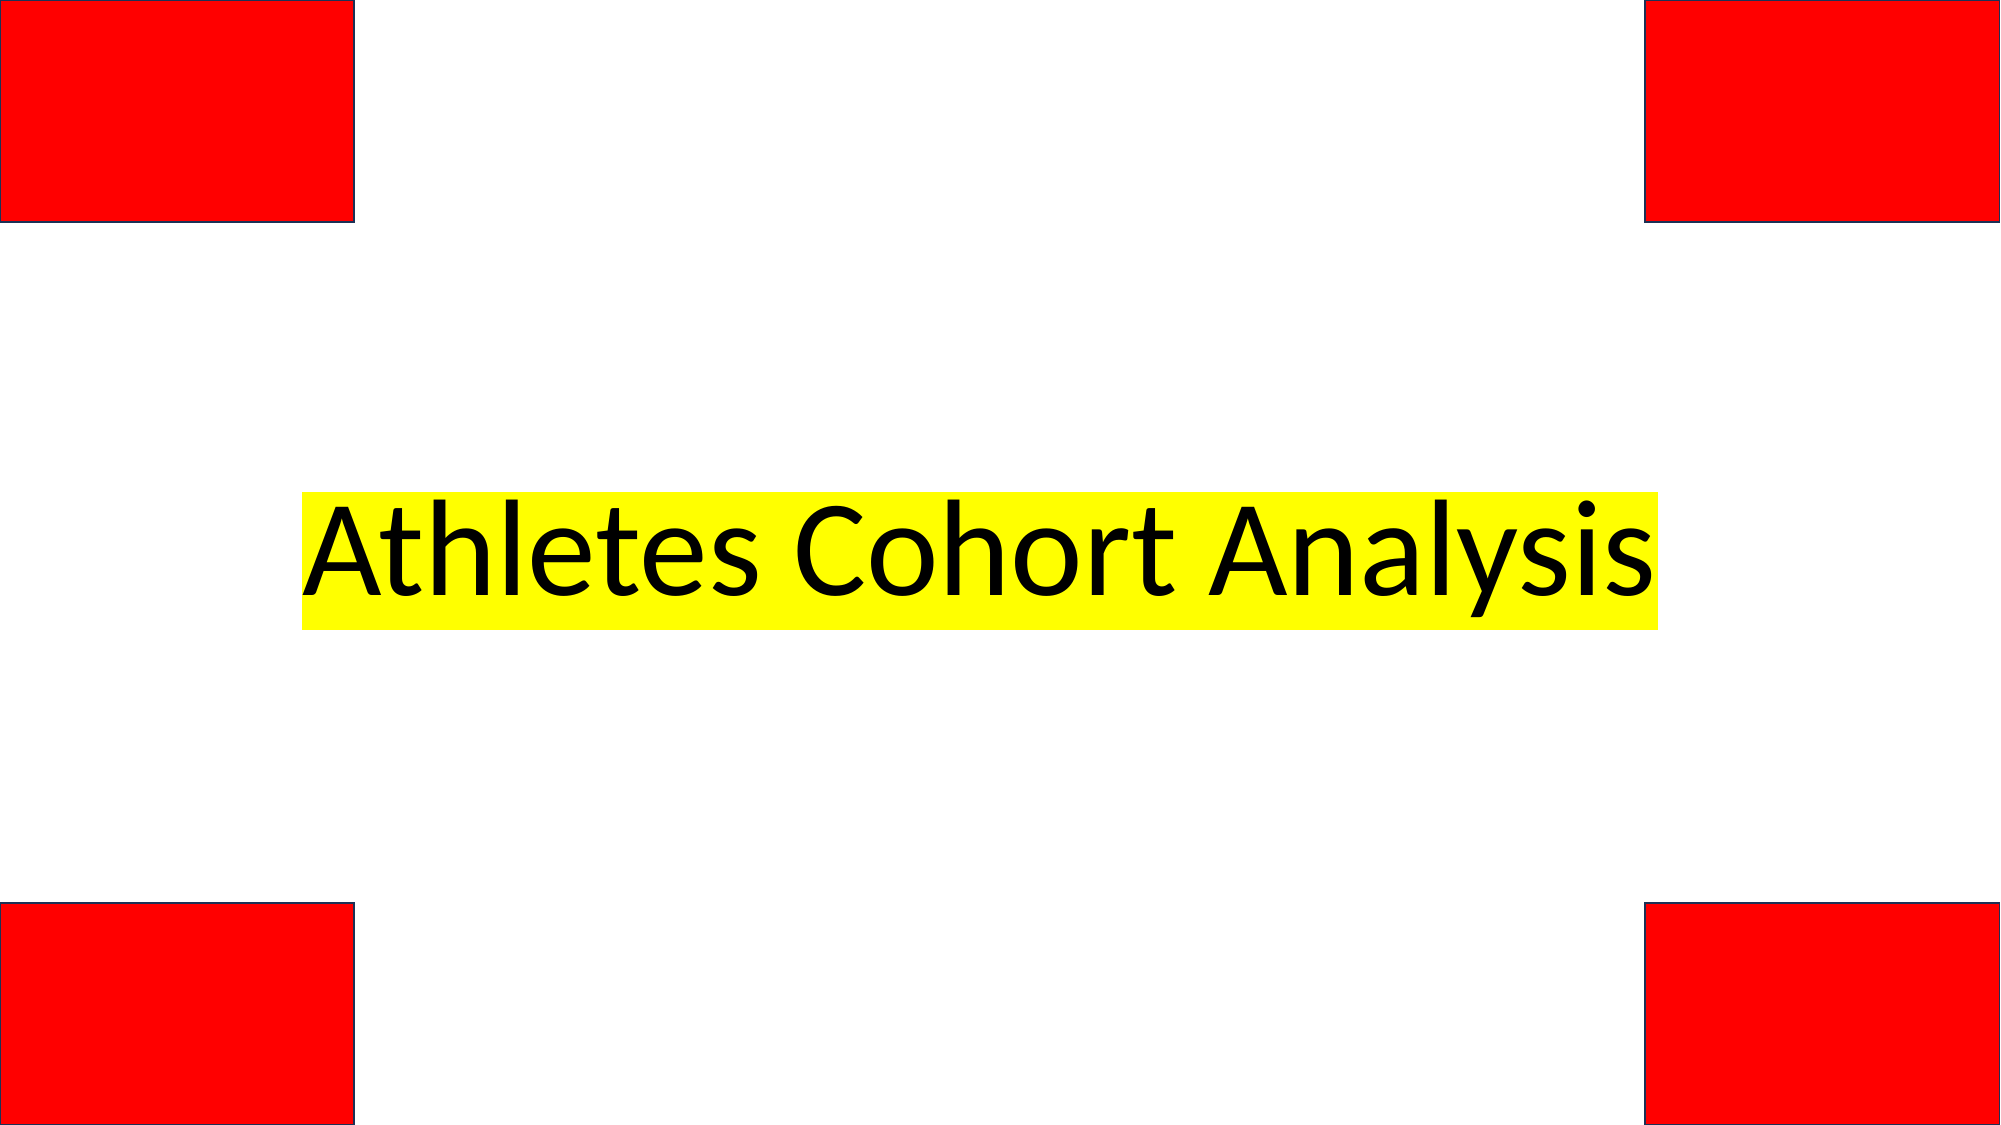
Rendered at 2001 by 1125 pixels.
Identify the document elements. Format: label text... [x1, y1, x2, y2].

text_box [1644, 902, 2000, 1125]
text_box [0, 902, 355, 1125]
text_box [0, 0, 355, 223]
text_box Athletes Cohort Analysis [146, 450, 1673, 631]
text_box [1644, 0, 2000, 223]
